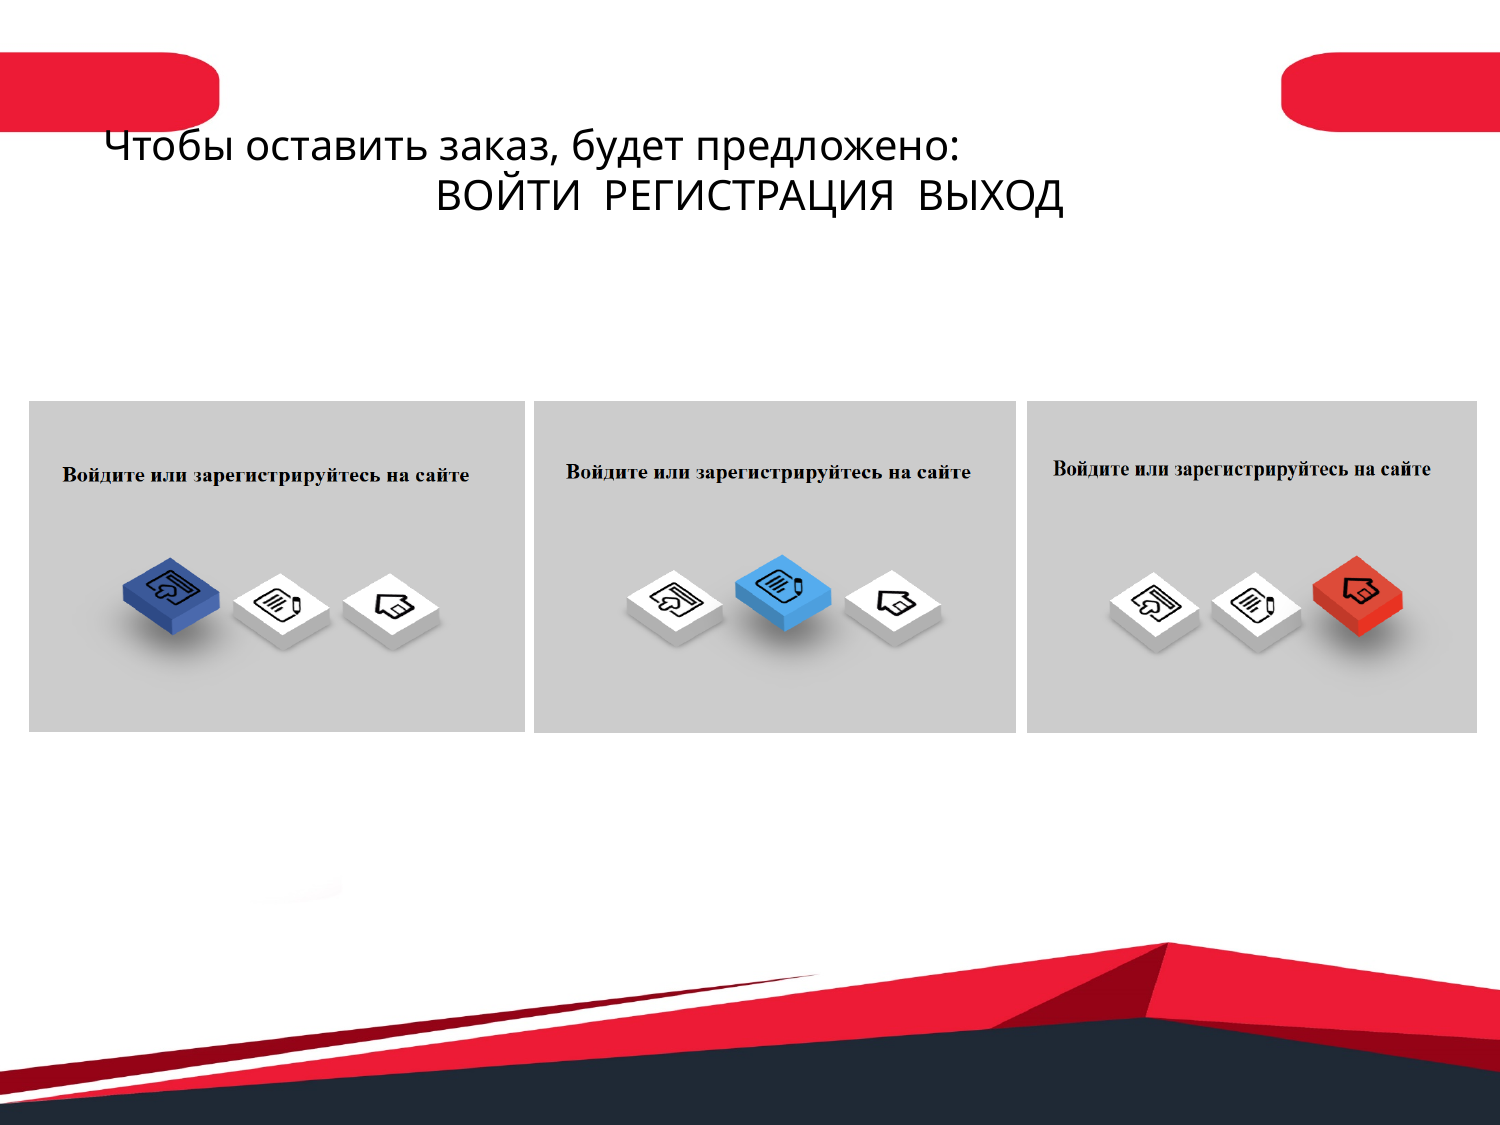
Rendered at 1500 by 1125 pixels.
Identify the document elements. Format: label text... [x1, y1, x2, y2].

picture [0, 0, 1500, 1125]
text_box Чтобы оставить заказ, будет предложено: ВОЙТИ РЕГИСТРАЦИЯ ВЫХОД [103, 59, 1397, 278]
